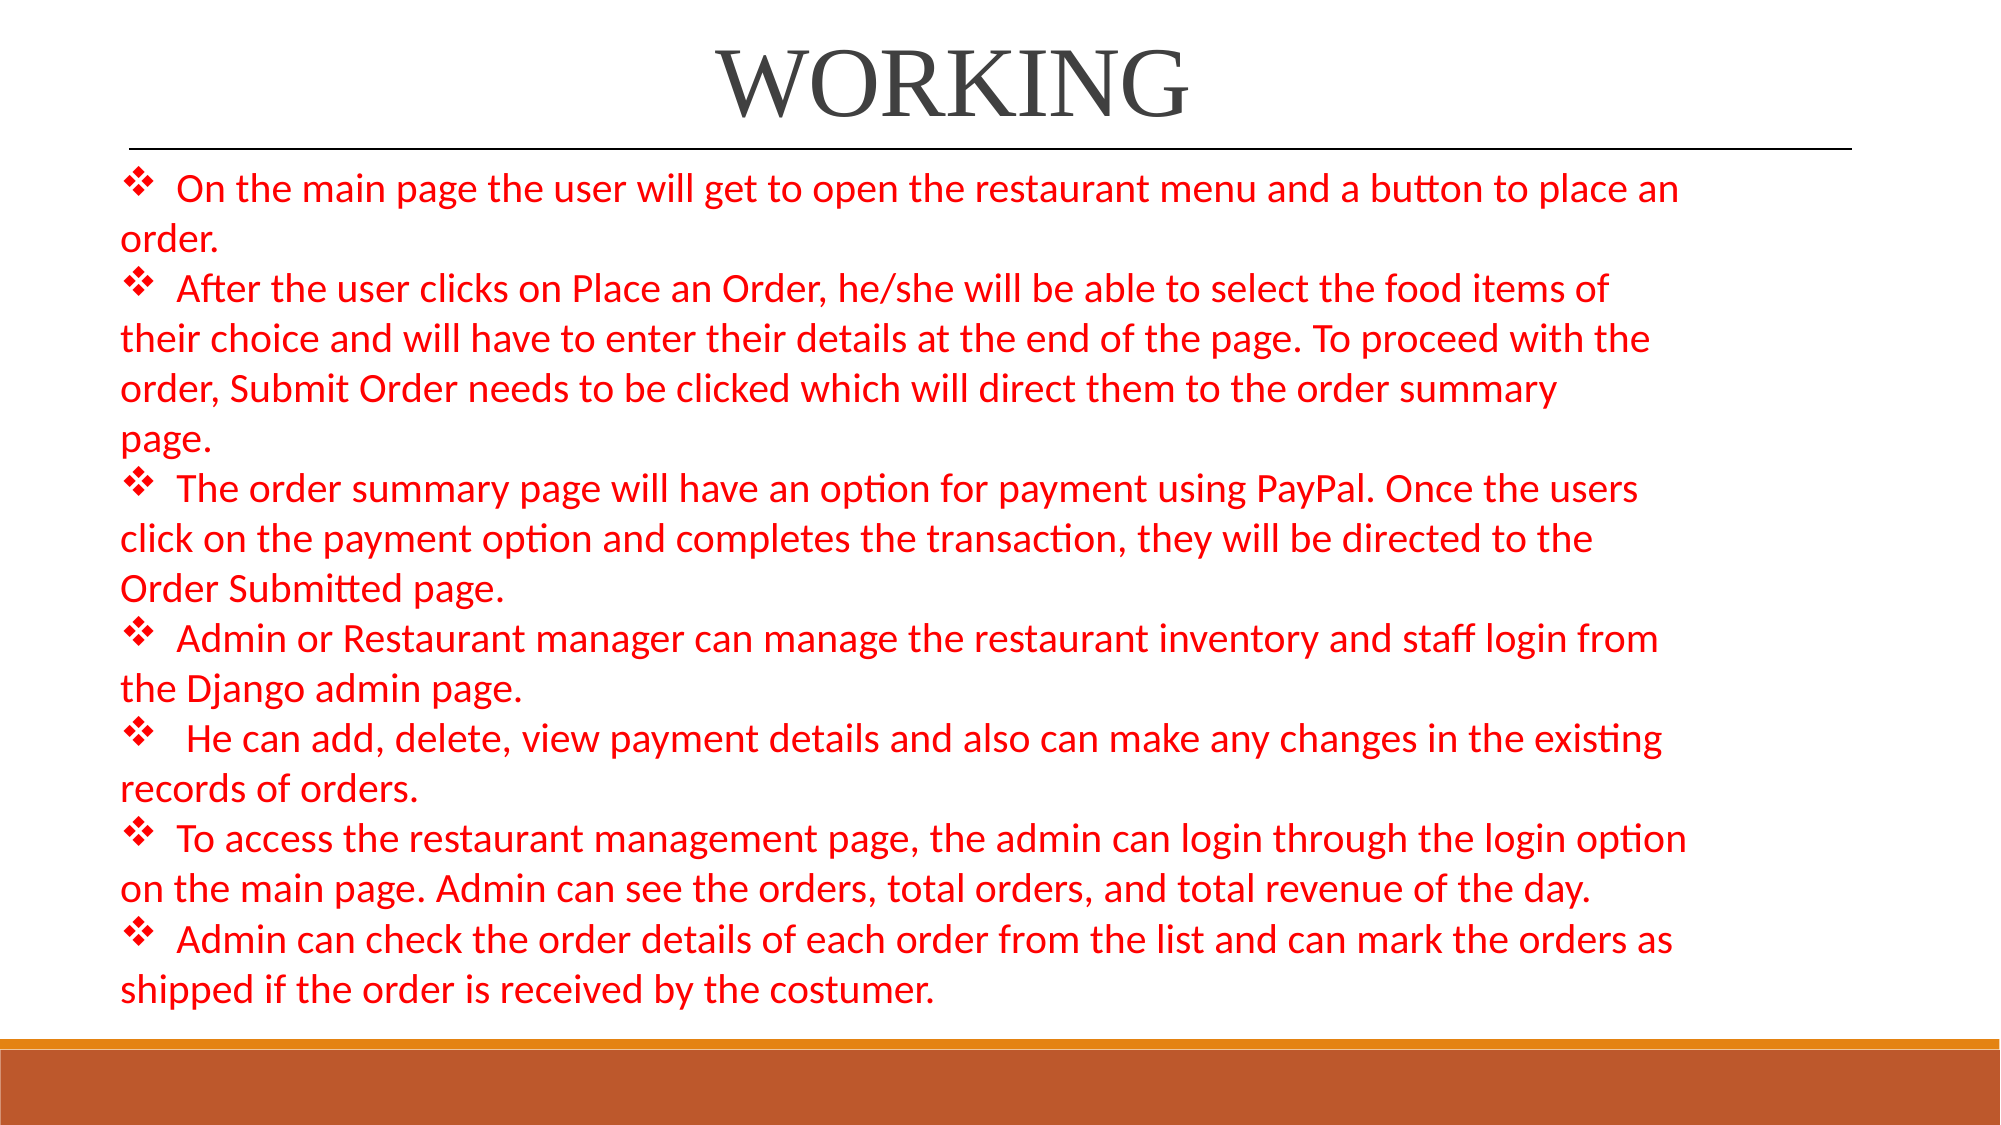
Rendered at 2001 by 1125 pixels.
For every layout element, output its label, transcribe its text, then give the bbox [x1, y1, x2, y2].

text_box On the main page the user will get to open the restaurant menu and a button to place an order. After the user clicks on Place an Order, he/she will be able to select the food items of their choice and will have to enter their details at the end of the page. To proceed with the order, Submit Order needs to be clicked which will direct them to the order summary page. The order summary page will have an option for payment using PayPal. Once the users click on the payment option and completes the transaction, they will be directed to the Order Submitted page. Admin or Restaurant manager can manage the restaurant inventory and staff login from the Django admin page. He can add, delete, view payment details and also can make any changes in the existing records of orders. To access the restaurant management page, the admin can login through the login option on the main page. Admin can see the orders, total orders, and total revenue of the day. Admin can check the order details of each order from the list and can mark the orders as shipped if the order is received by the costumer. [105, 153, 1852, 1019]
title WORKING [128, 7, 1779, 145]
